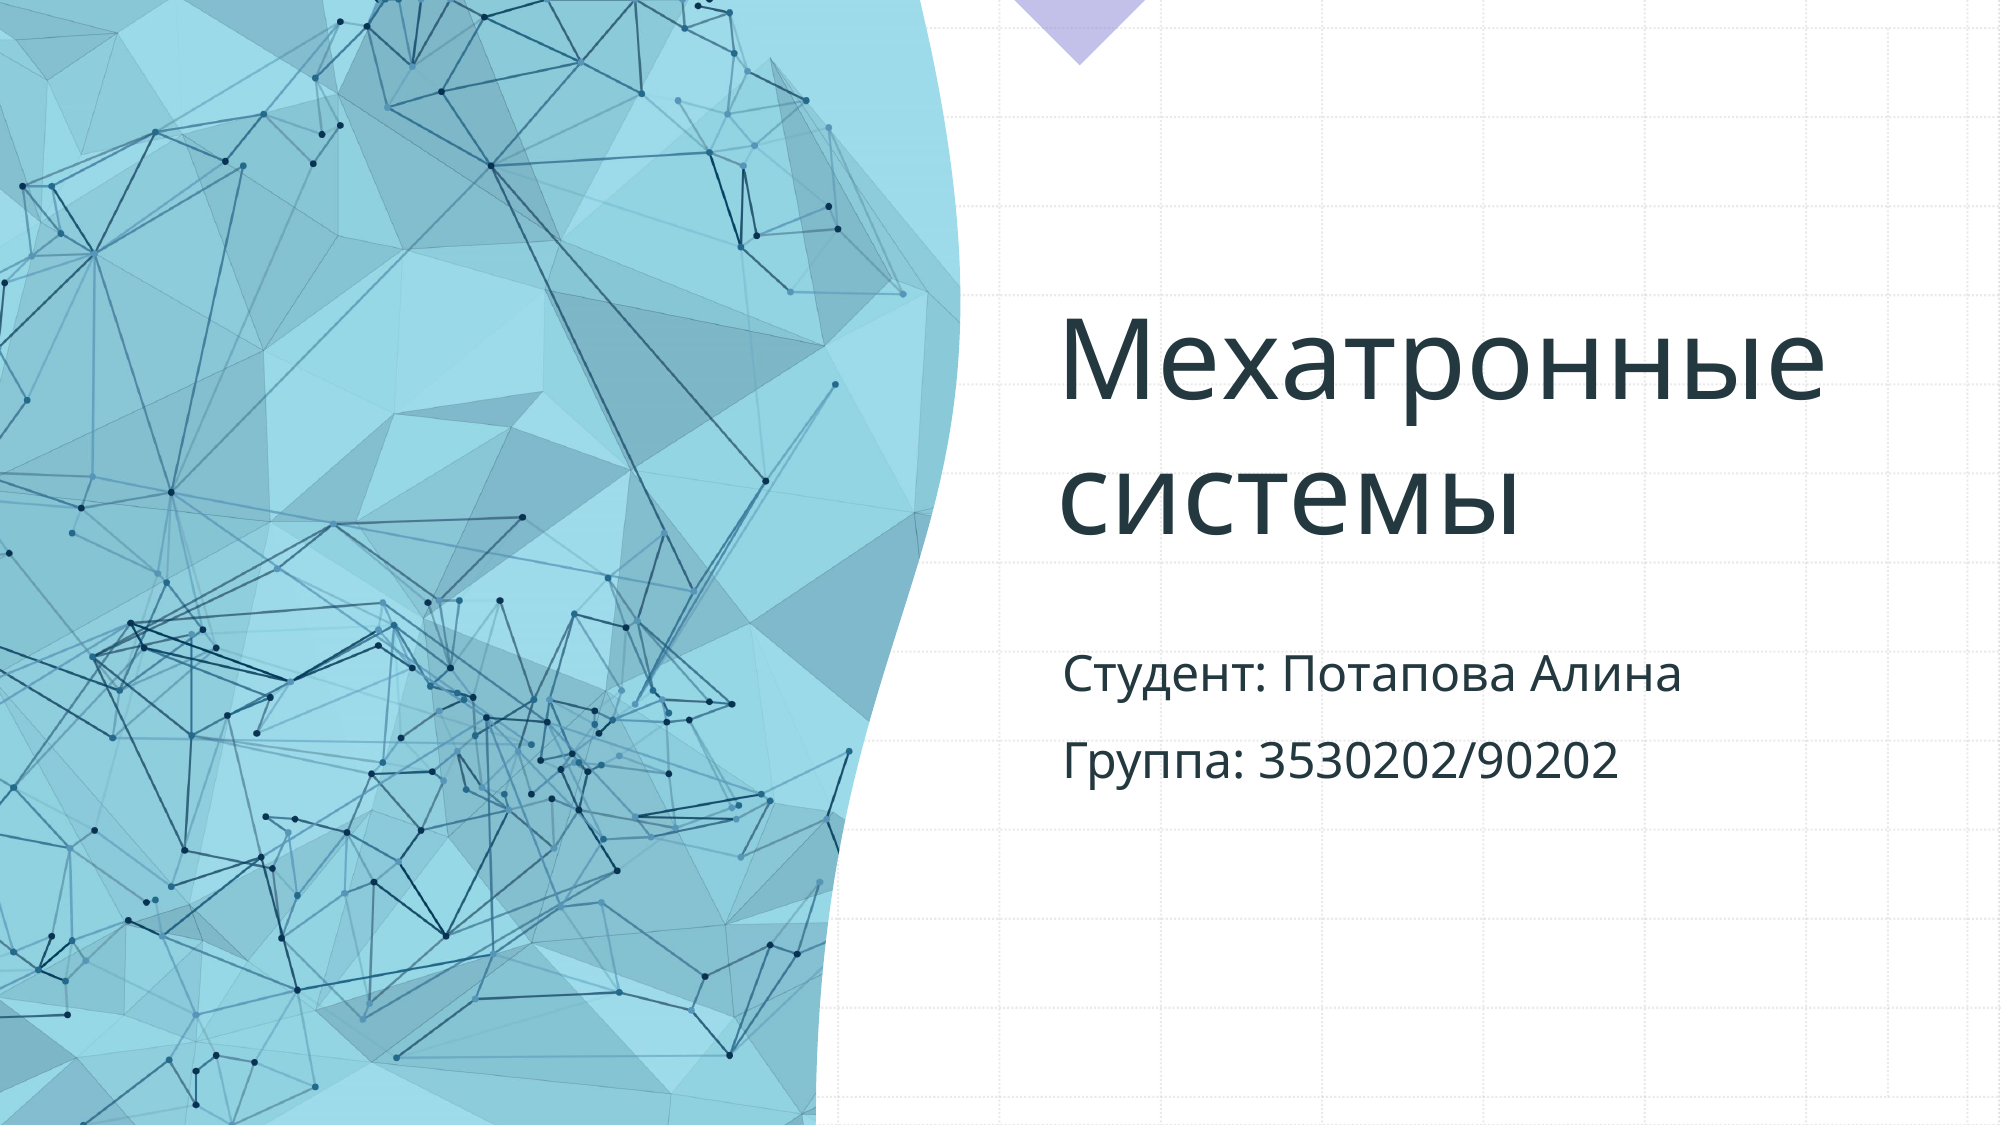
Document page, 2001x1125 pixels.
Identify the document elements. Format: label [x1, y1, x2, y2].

text_box [961, 0, 2000, 1125]
picture [0, 0, 961, 1125]
